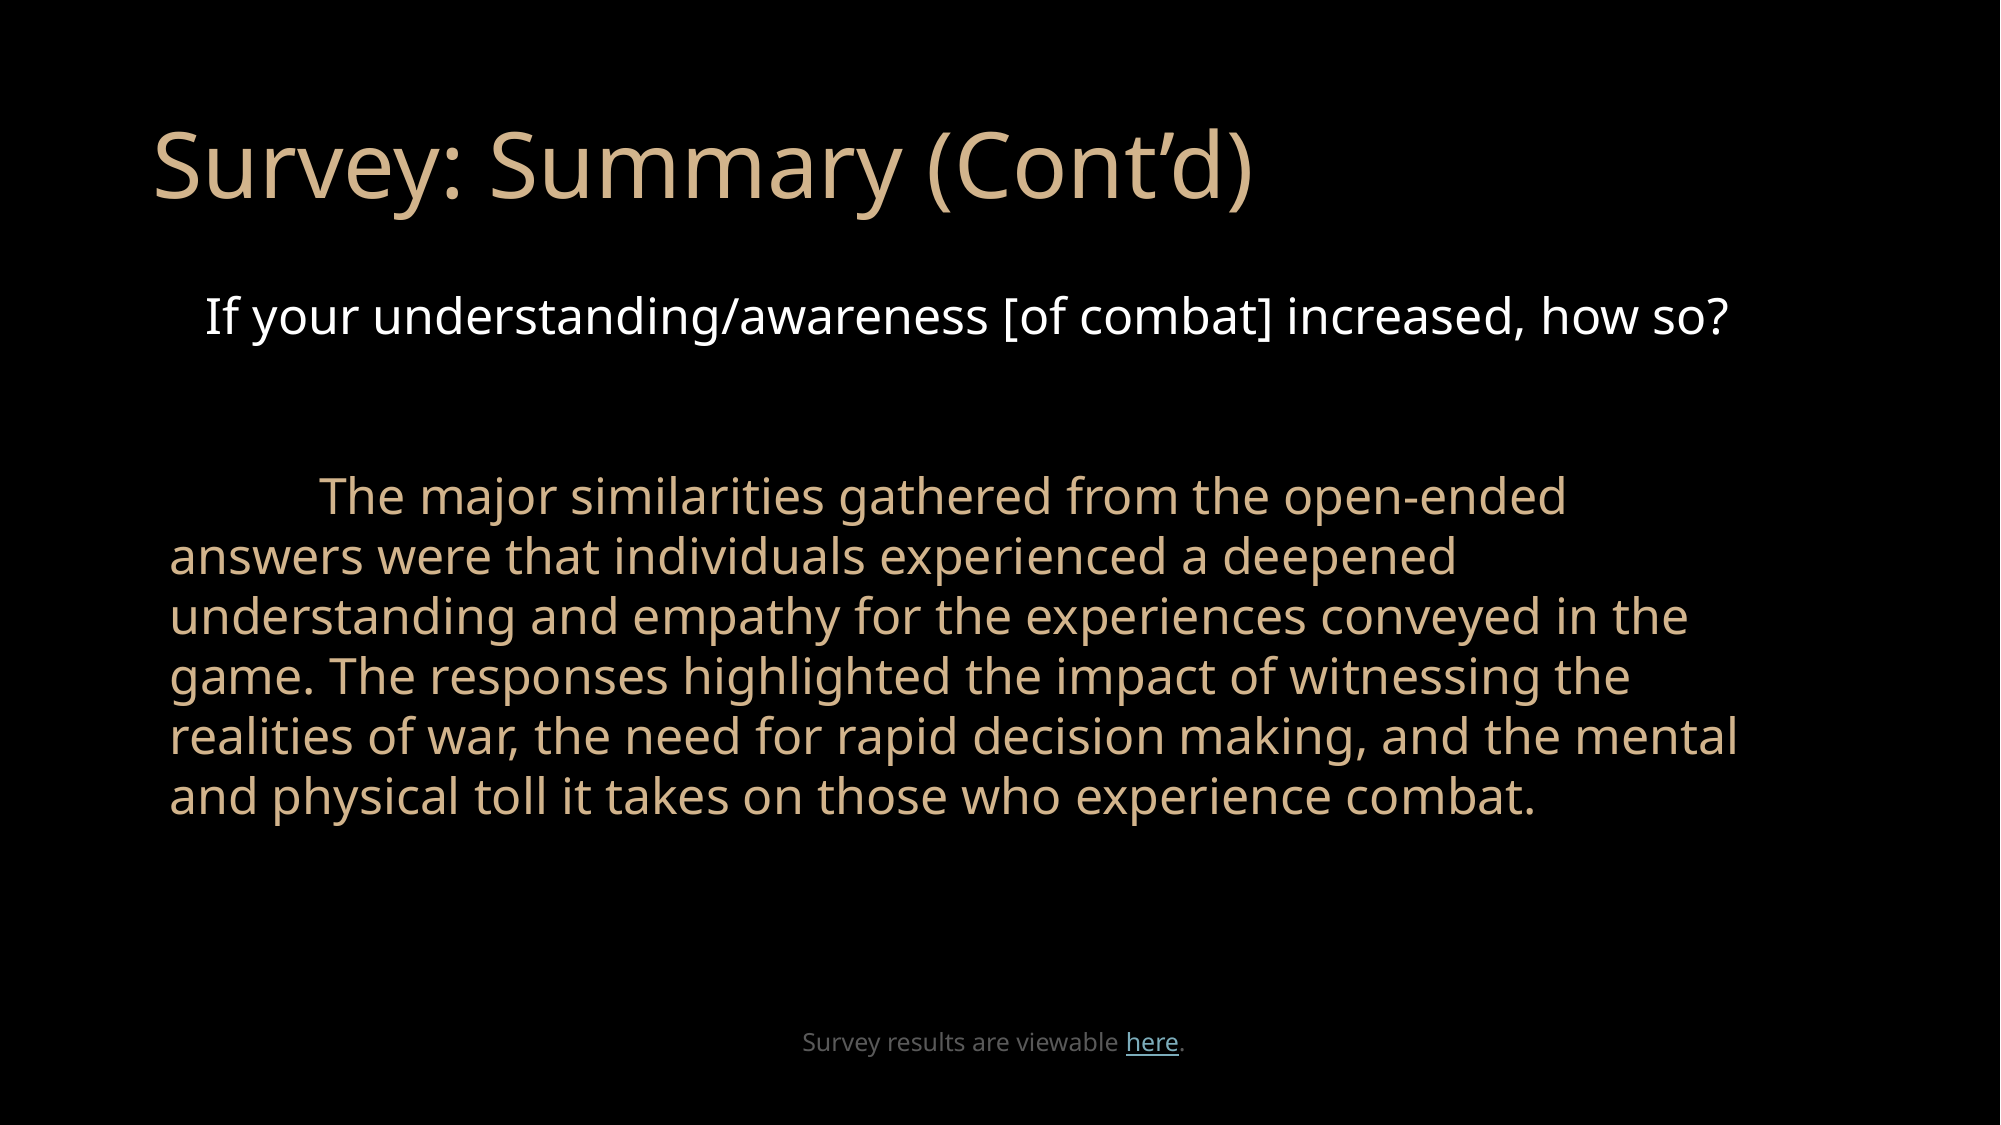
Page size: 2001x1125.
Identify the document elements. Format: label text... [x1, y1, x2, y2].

title Survey: Summary (Cont’d) [137, 59, 1863, 278]
text_box Survey results are viewable here. [787, 1019, 1213, 1069]
text_box If your understanding/awareness [of combat] increased, how so? The major similarities gathered from the open-ended answers were that individuals experienced a deepened understanding and empathy for the experiences conveyed in the game. The responses highlighted the impact of witnessing the realities of war, the need for rapid decision making, and the mental and physical toll it takes on those who experience combat. [154, 277, 1781, 922]
